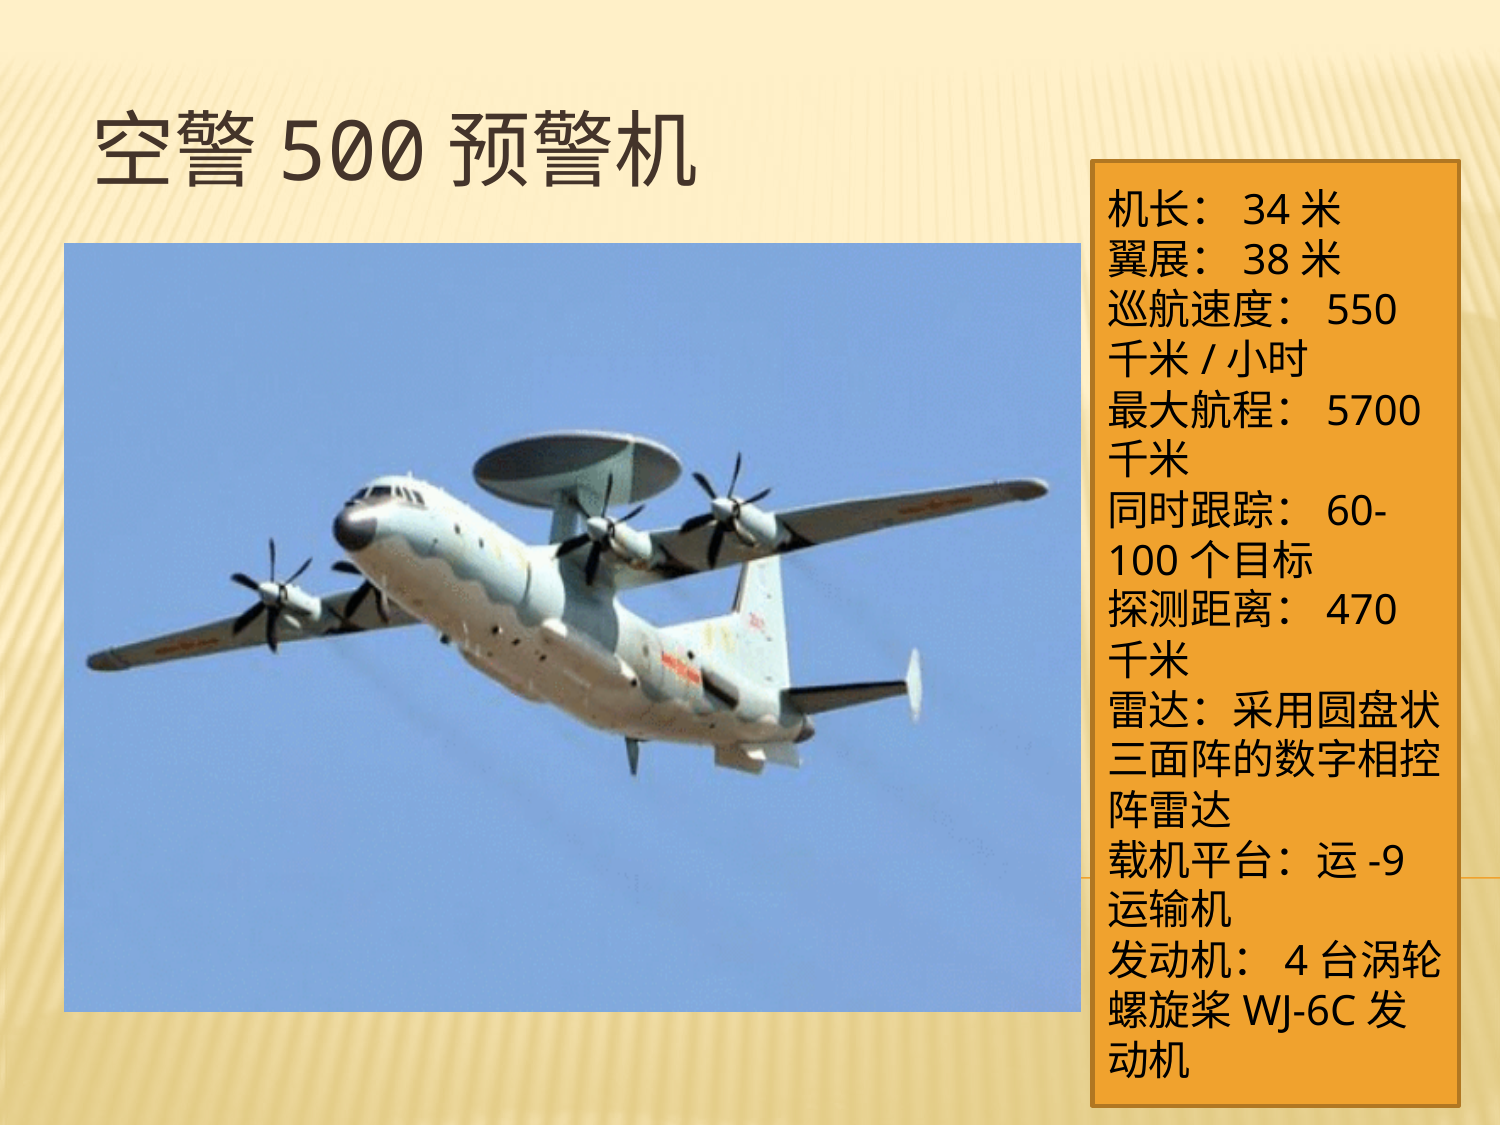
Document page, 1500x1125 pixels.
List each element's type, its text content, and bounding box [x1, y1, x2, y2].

subtitle 空警500预警机 [76, 54, 1465, 205]
picture [64, 243, 1081, 1012]
text_box 机长：34米 翼展：38米 巡航速度：550千米/小时 最大航程：5700千米 同时跟踪：60-100个目标 探测距离：470千米 雷达：采用圆盘状三面阵的数字相控阵雷达 载机平台：运-9运输机 发动机：4台涡轮螺旋桨WJ-6C发动机 [1090, 159, 1461, 1108]
